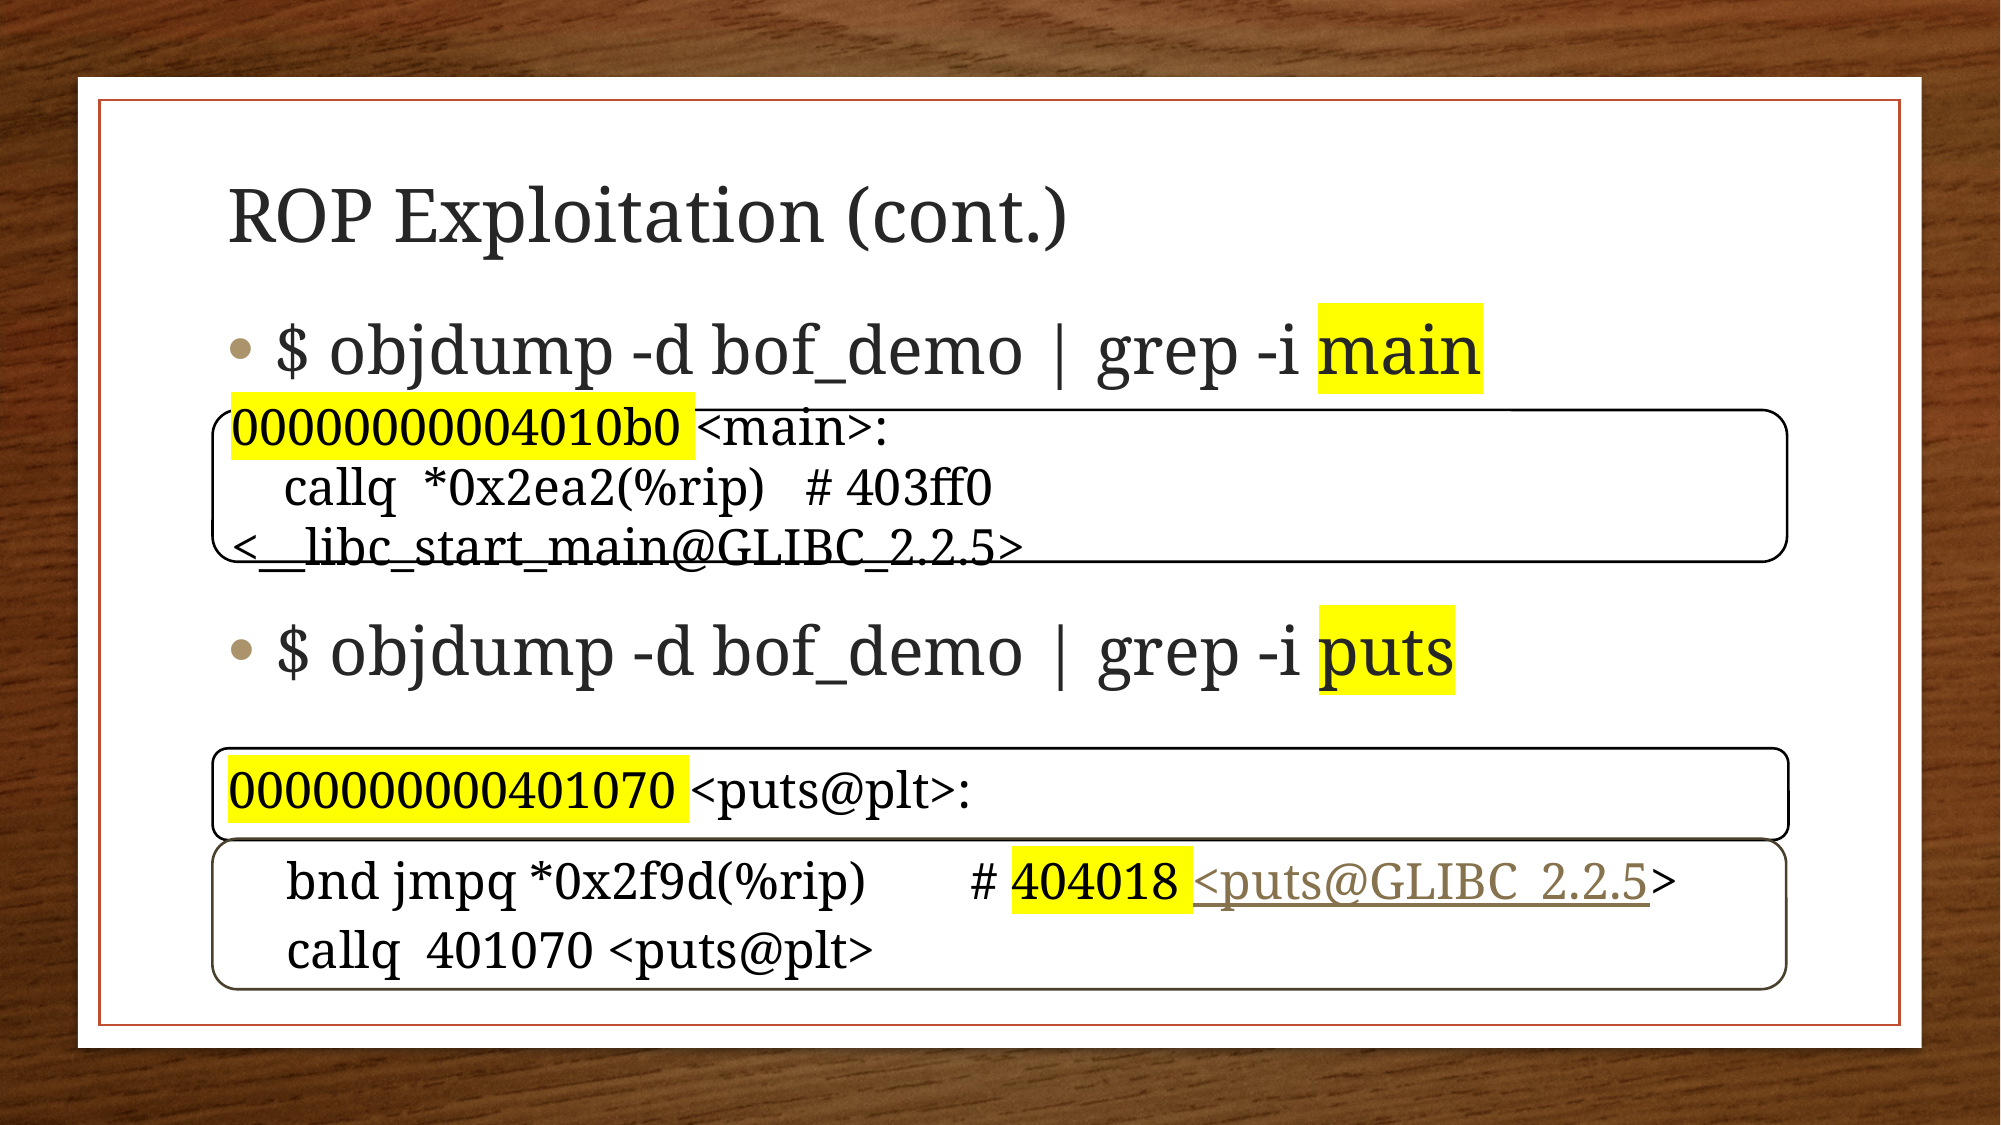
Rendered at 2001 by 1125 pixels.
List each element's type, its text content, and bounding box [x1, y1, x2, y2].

list $ objdump -d bof_demo | grep -i main [212, 300, 1788, 423]
text_box bnd jmpq *0x2f9d(%rip) # 404018 <puts@GLIBC_2.2.5> callq 401070 <puts@plt> [211, 837, 1788, 991]
title ROP Exploitation (cont.) [212, 161, 1788, 266]
text_box [99, 99, 1900, 1026]
text_box 0000000000401070 <puts@plt>: [211, 746, 1790, 841]
text_box 00000000004010b0 <main>: callq *0x2ea2(%rip) # 403ff0 <__libc_start_main@GLIBC_2.2.5> [211, 408, 1789, 564]
text_box $ objdump -d bof_demo | grep -i puts [213, 601, 1789, 724]
text_box [0, 0, 2000, 1125]
text_box [77, 76, 1923, 1049]
